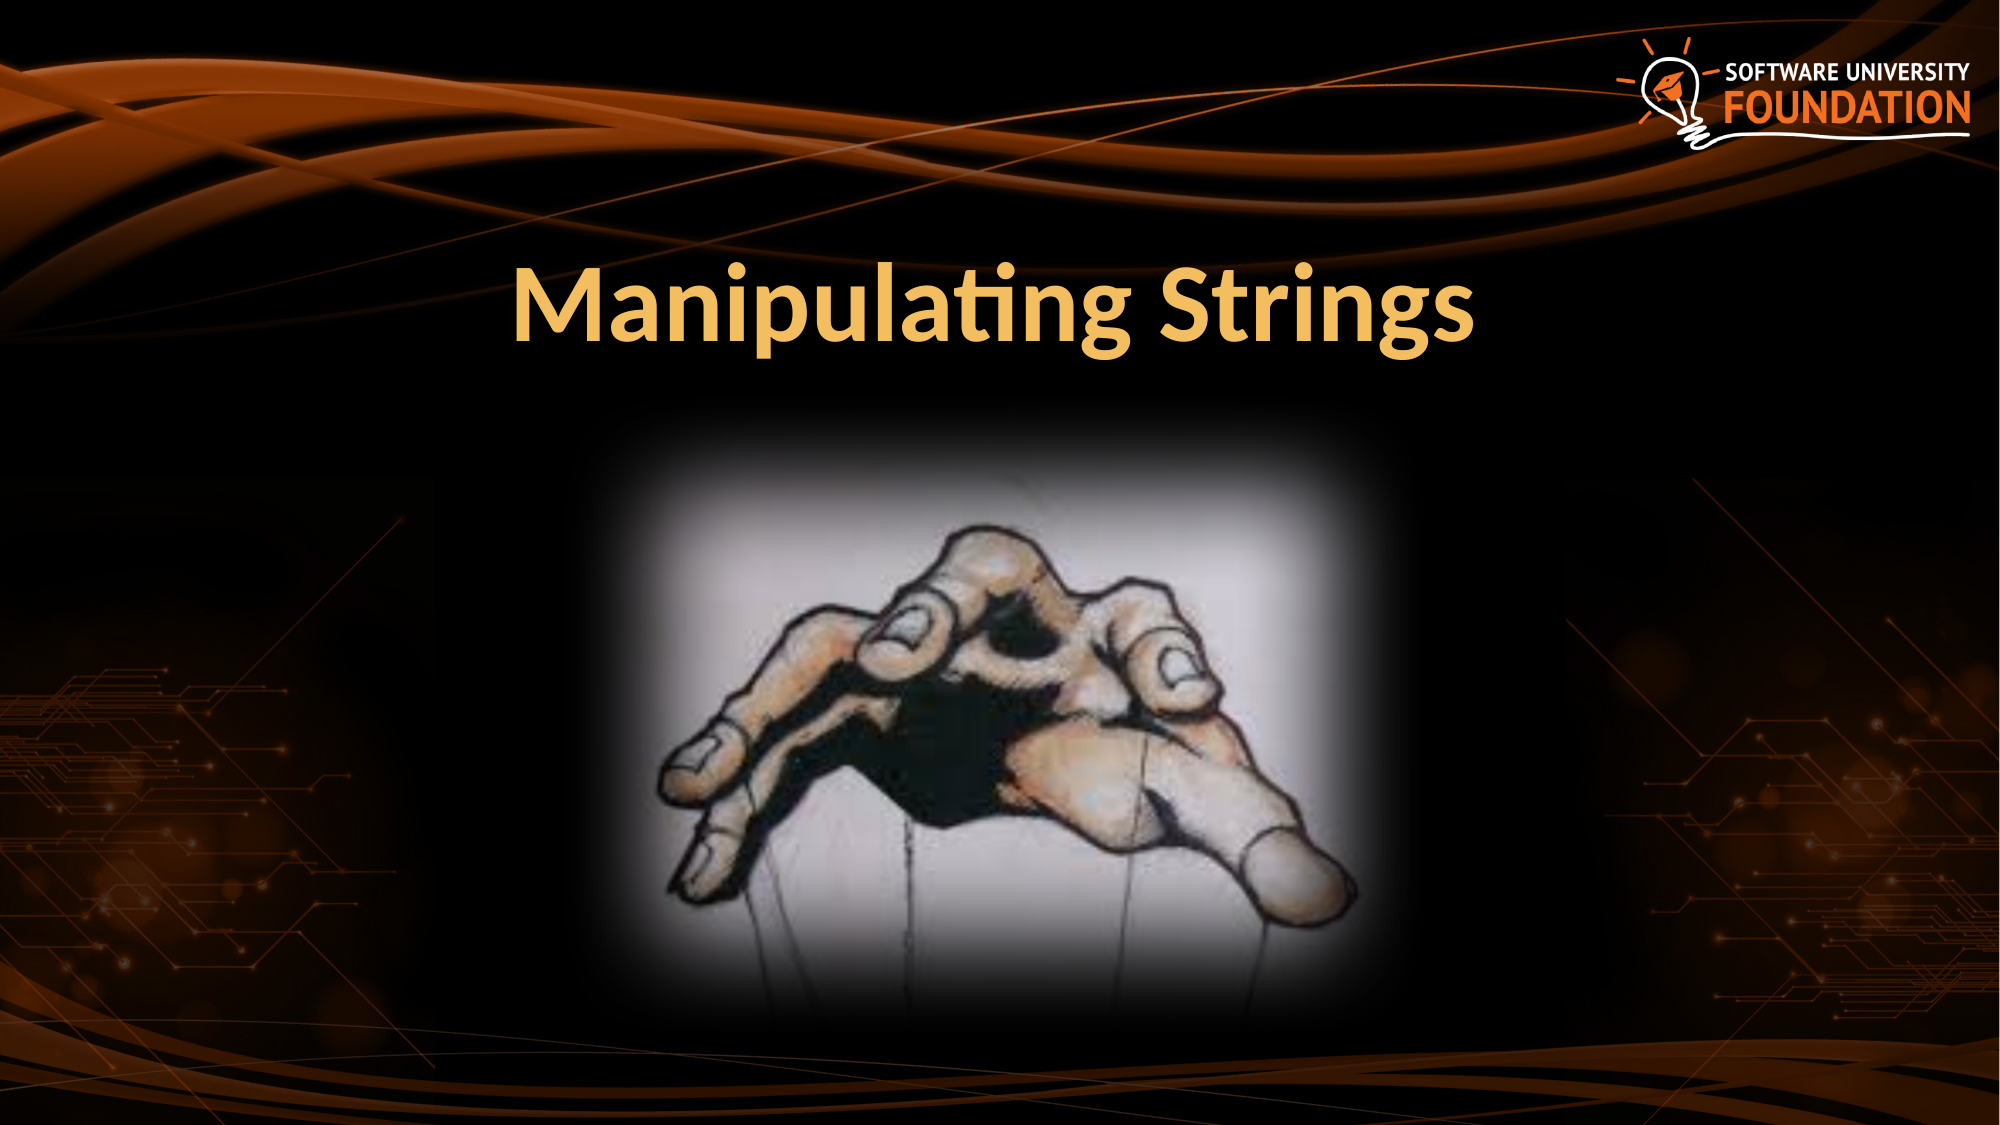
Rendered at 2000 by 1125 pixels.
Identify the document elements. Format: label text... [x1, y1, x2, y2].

picture [0, 0, 2000, 1125]
title Manipulating Strings [237, 237, 1750, 373]
